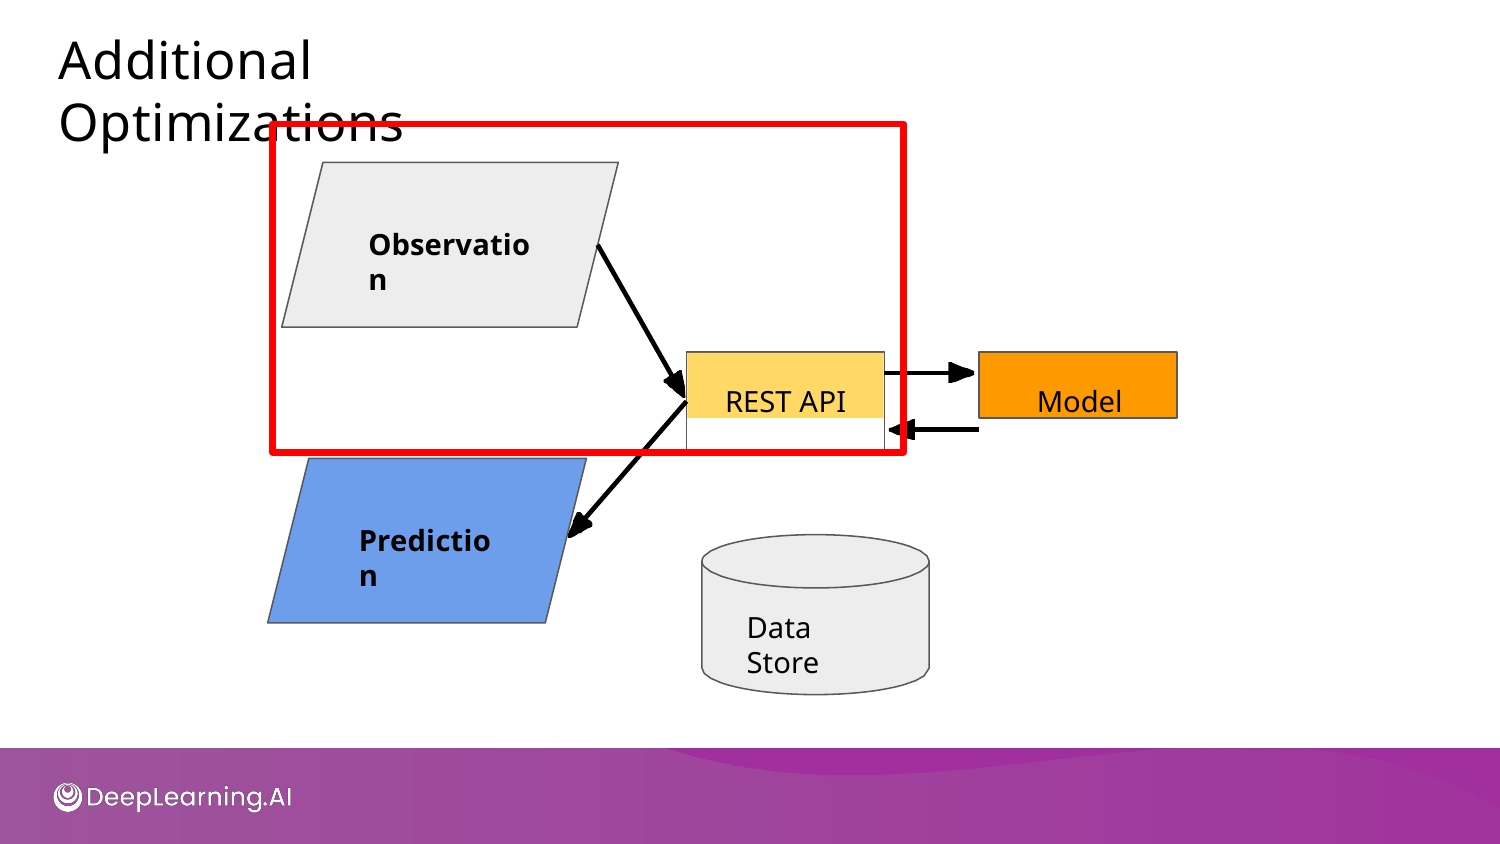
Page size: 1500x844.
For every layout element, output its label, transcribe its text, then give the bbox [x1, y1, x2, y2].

picture [0, 748, 1500, 844]
title Additional Optimizations [56, 24, 637, 169]
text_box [269, 120, 980, 523]
text_box Model [984, 352, 1177, 418]
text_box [700, 533, 931, 696]
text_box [266, 527, 588, 625]
